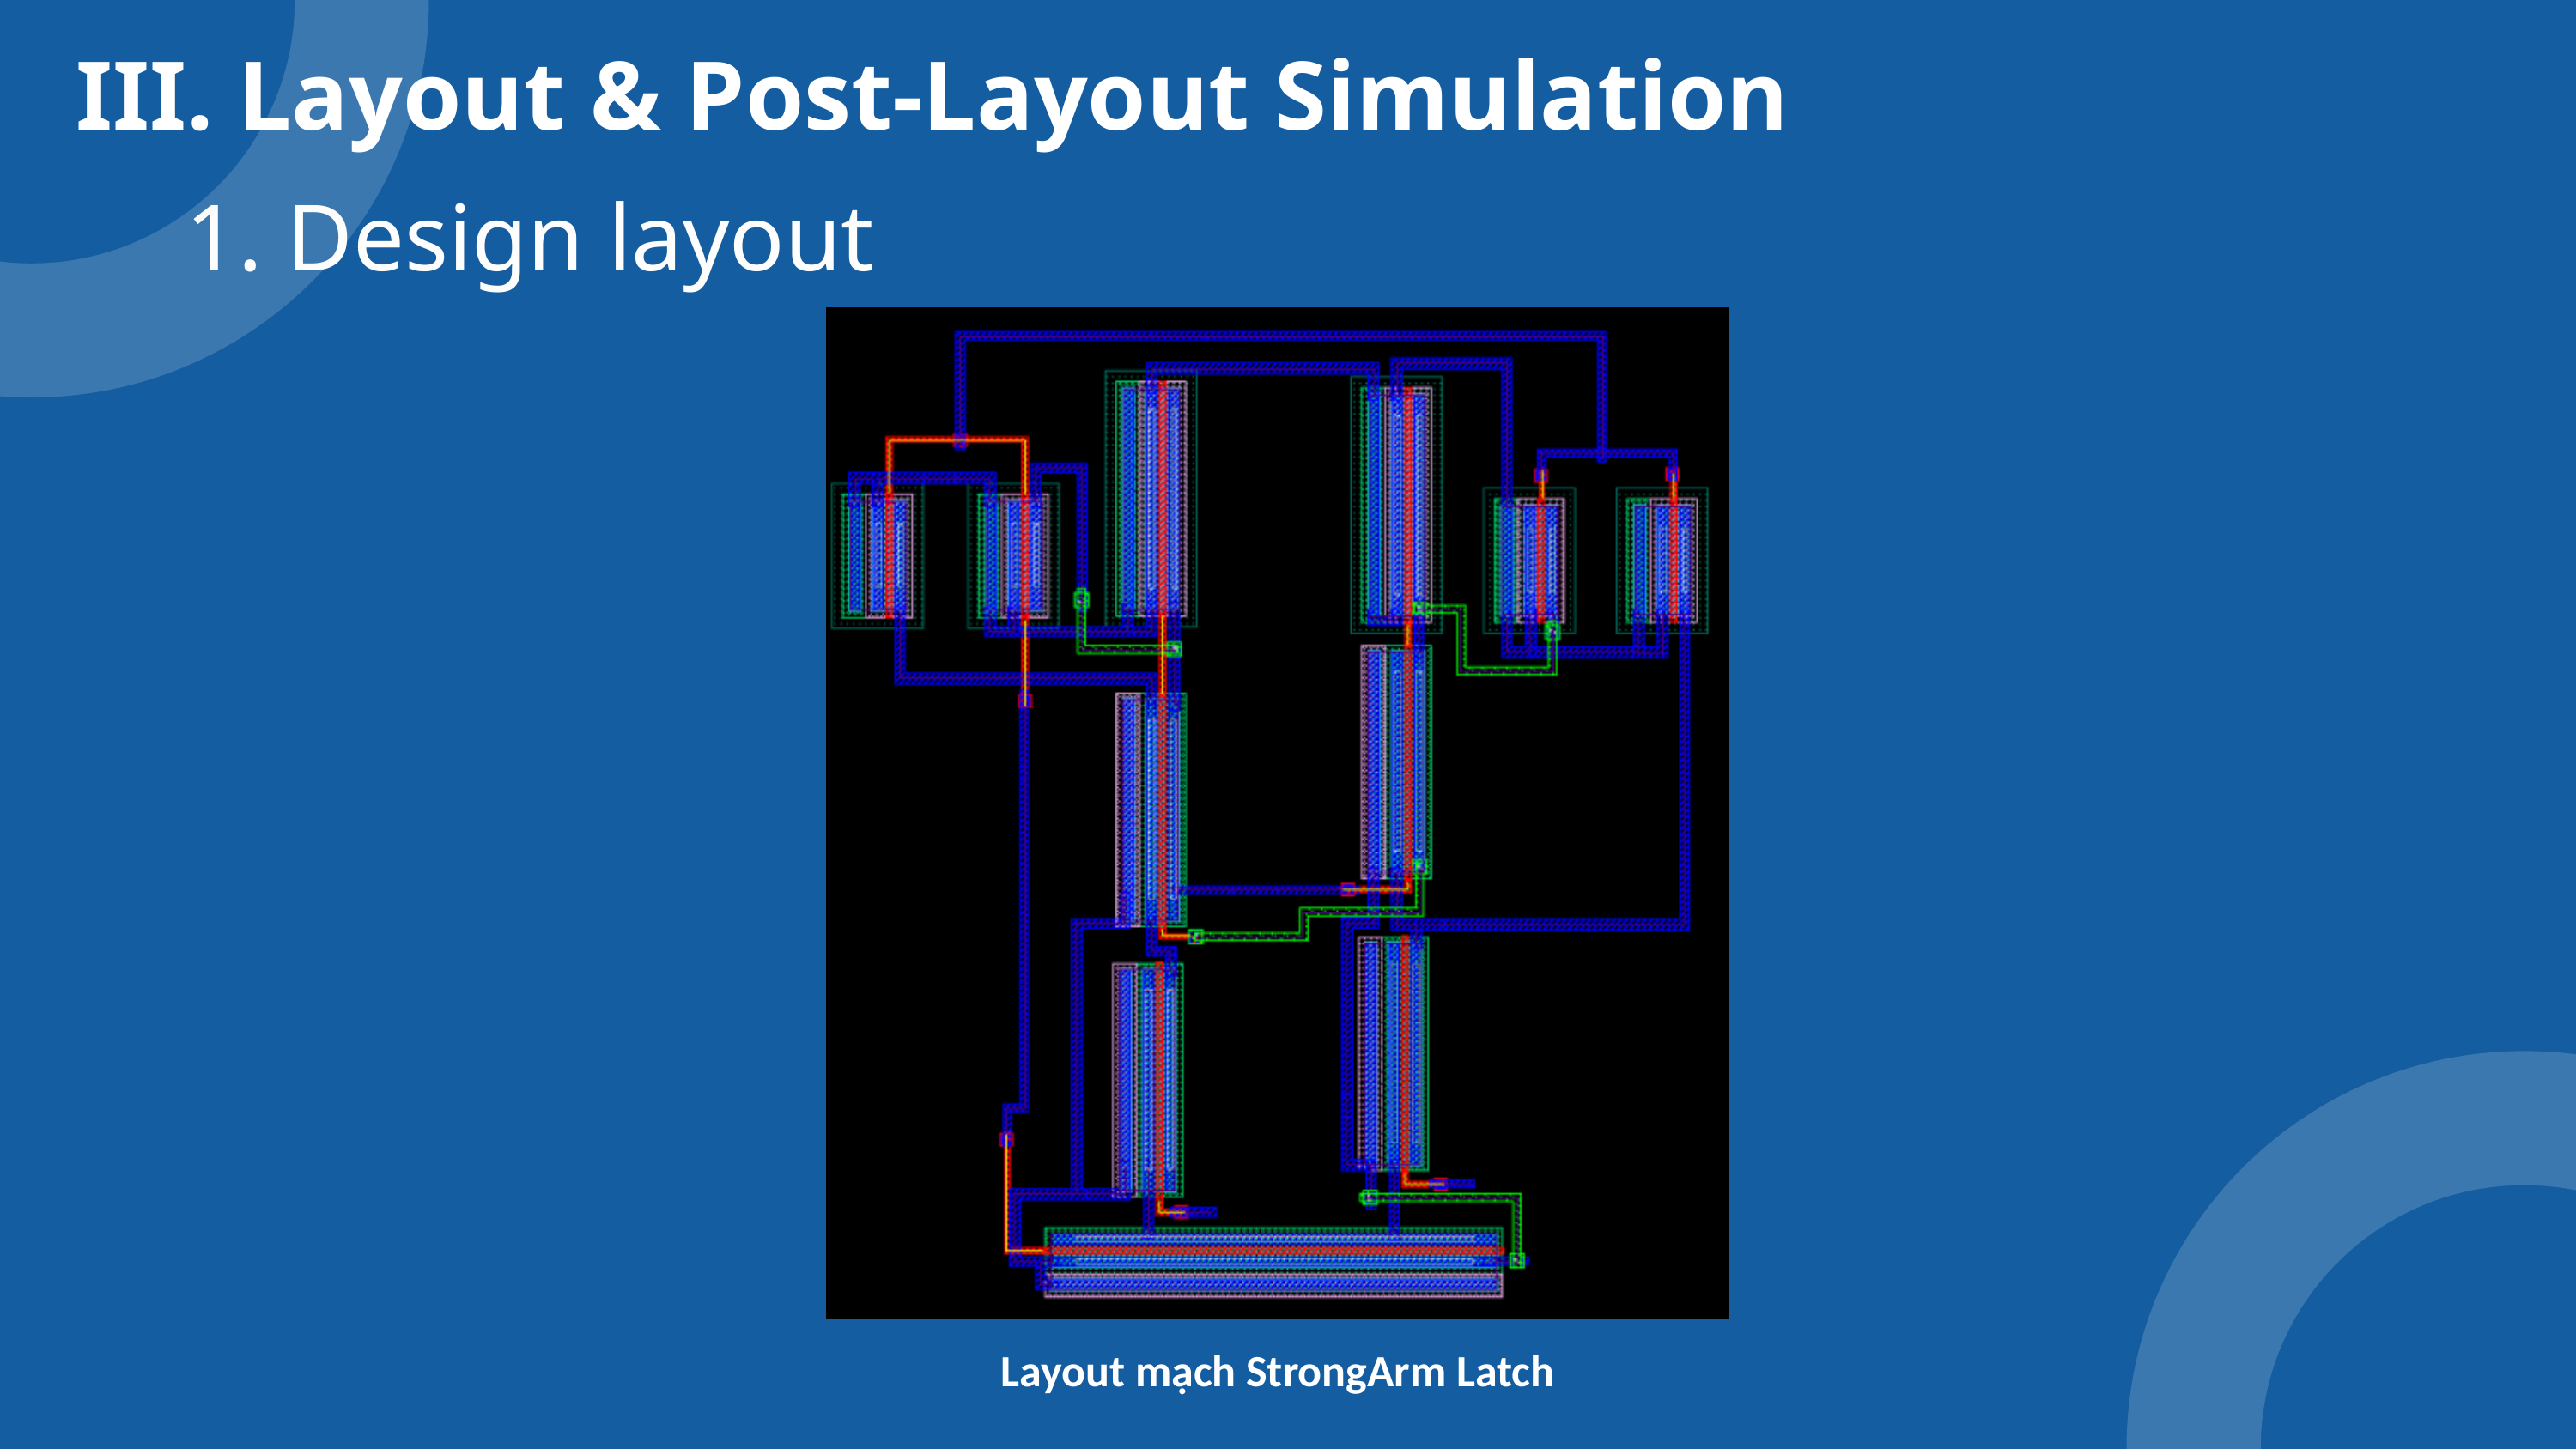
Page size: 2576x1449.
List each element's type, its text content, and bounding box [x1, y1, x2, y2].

text_box 1. Design layout [366, 161, 2156, 289]
text_box III. Layout & Post-Layout Simulation [366, 15, 2156, 149]
picture [826, 307, 1729, 1319]
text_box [0, 0, 362, 331]
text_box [2193, 1118, 2576, 1449]
text_box Layout mạch StrongArm Latch [987, 1336, 1569, 1403]
